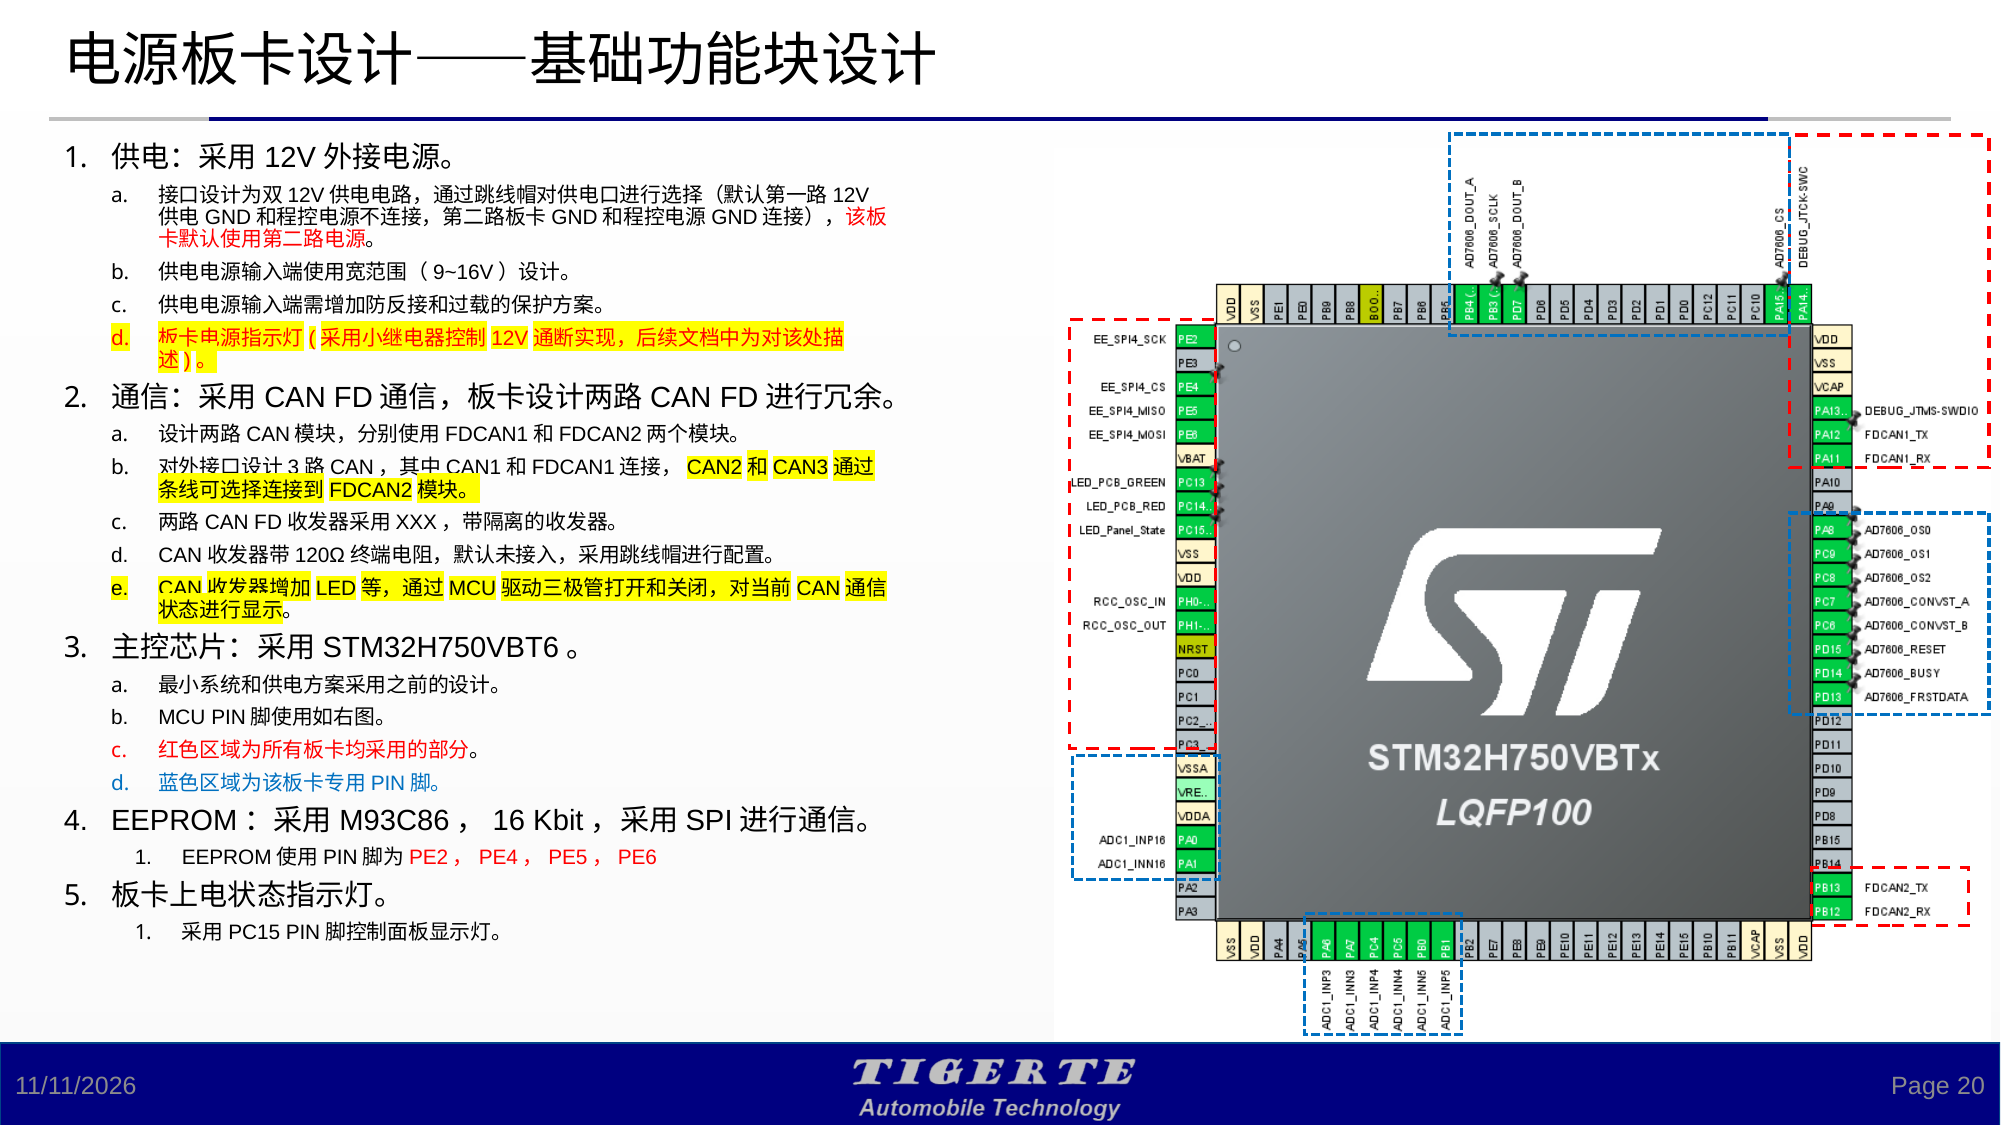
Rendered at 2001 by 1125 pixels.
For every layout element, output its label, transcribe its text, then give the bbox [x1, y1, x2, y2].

slide_number Page 20 [1550, 1054, 2000, 1115]
title 电源板卡设计——基础功能块设计 [48, 15, 1952, 108]
picture [1054, 148, 1991, 1041]
text_box 供电：采用12V外接电源。 接口设计为双12V供电电路，通过跳线帽对供电口进行选择（默认第一路12V供电GND和程控电源不连接，第二路板卡GND和程控电源GND连接），该板卡默认使用第二路电源。 供电电源输入端使用宽范围（9~16V）设计。 供电电源输入端需增加防反接和过载的保护方案。 板卡电源指示灯(采用小继电器控制12V通断实现，后续文档中为对该处描述)。 通信：采用CAN FD通信，板卡设计两路CAN FD进行冗余。 设计两路CAN模块，分别使用FDCAN1和FDCAN2两个模块。 对外接口设计3路CAN，其中CAN1和FDCAN1连接，CAN2和CAN3通过条线可选择连接到FDCAN2模块。 两路CAN FD收发器采用XXX，带隔离的收发器。 CAN收发器带120Ω终端电阻，默认未接入，采用跳线帽进行配置。 CAN收发器增加LED等，通过MCU驱动三极管打开和关闭，对当前CAN通信状态进行显示。 主控芯片：采用STM32H750VBT6。 最小系统和供电方案采用之前的设计。 MCU PIN脚使用如右图。 红色区域为所有板卡均采用的部分。 蓝色区域为该板卡专用PIN脚。 EEPROM：采用M93C86，16 Kbit，采用SPI进行通信。 EEPROM使用PIN脚为PE2，PE4，PE5，PE6 板卡上电状态指示灯。 采用PC15 PIN脚控制面板显示灯。 [48, 134, 909, 1014]
text_box [1790, 134, 1990, 148]
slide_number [0, 1054, 450, 1115]
text_box [1449, 133, 1790, 148]
picture [651, 1043, 1327, 1125]
